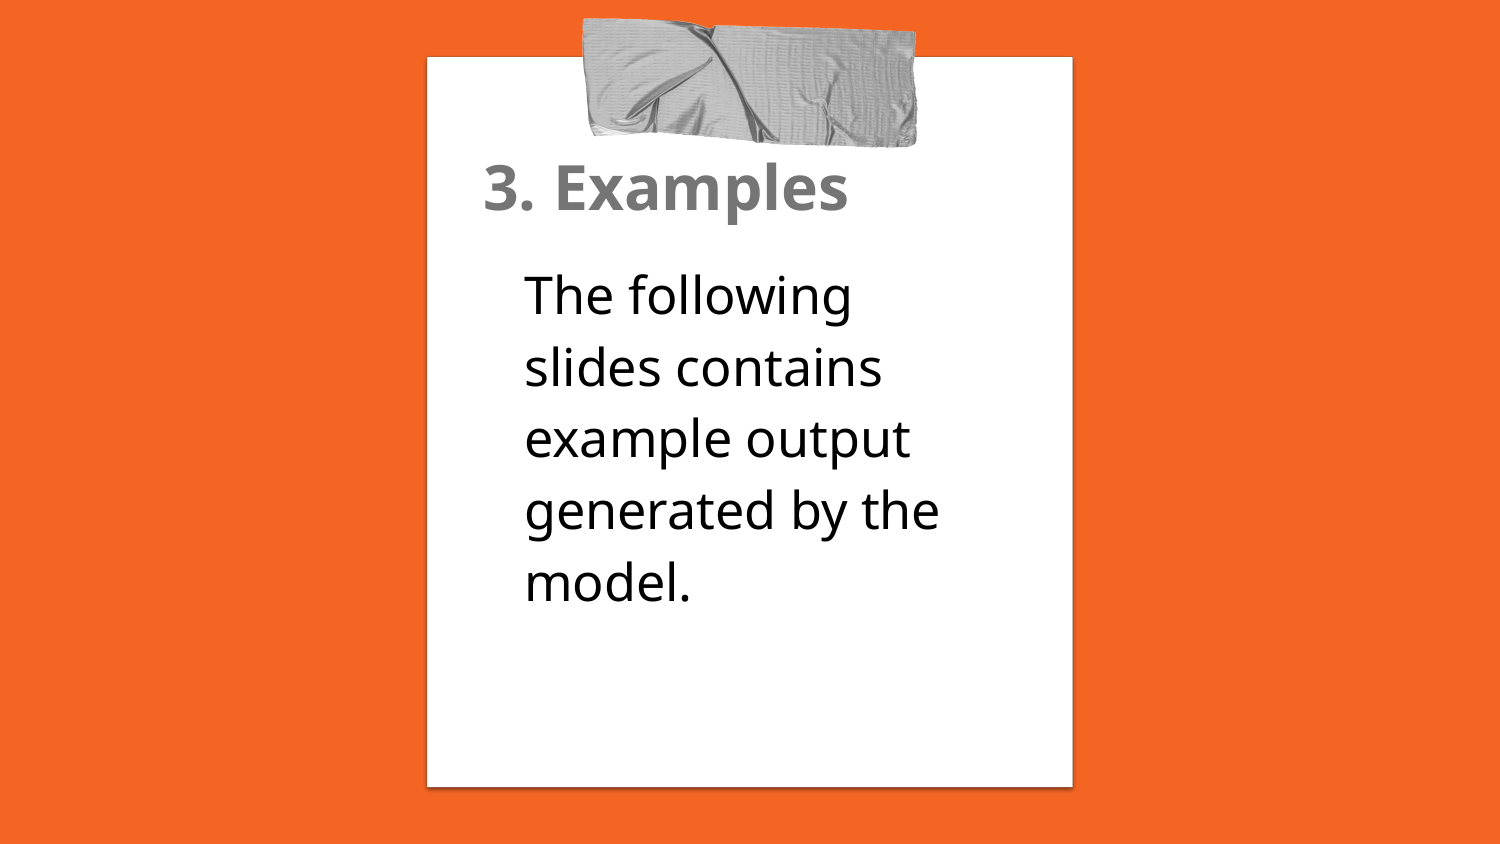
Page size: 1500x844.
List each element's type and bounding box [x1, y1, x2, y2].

picture [400, 16, 1100, 818]
